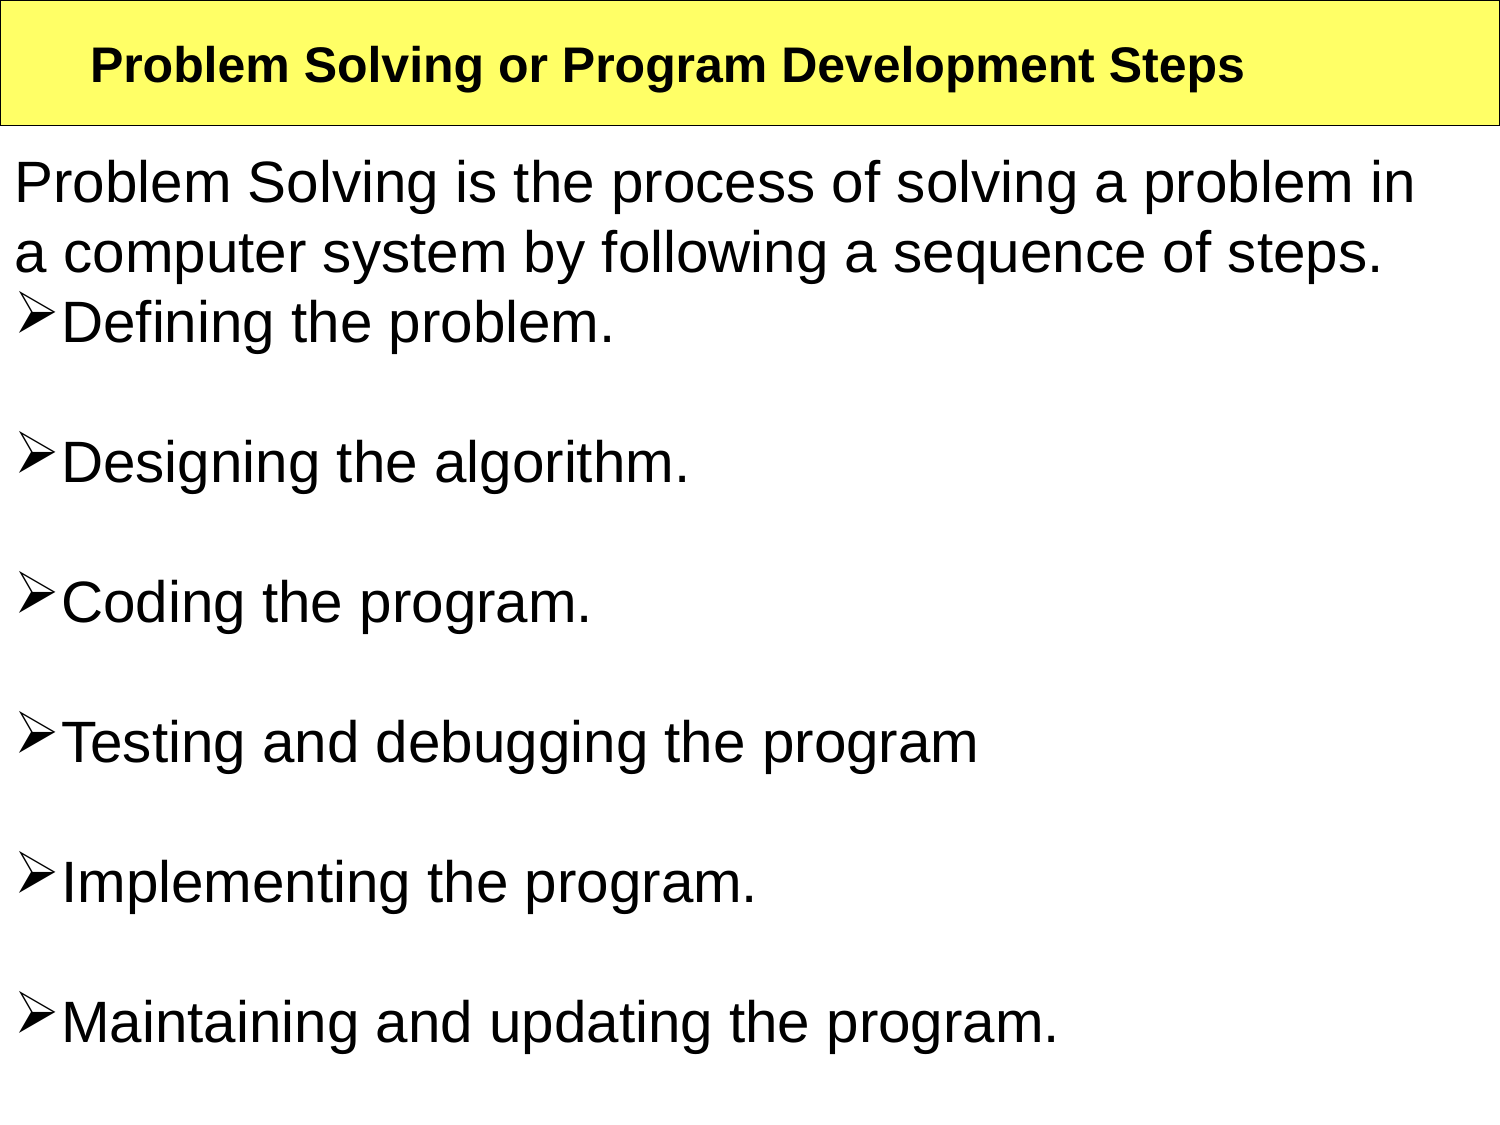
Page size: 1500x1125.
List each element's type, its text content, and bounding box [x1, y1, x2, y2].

text_box Problem Solving is the process of solving a problem in a computer system by following a sequence of steps. Defining the problem. Designing the algorithm. Coding the program. Testing and debugging the program Implementing the program. Maintaining and updating the program. [0, 137, 1471, 1125]
text_box Problem Solving or Program Development Steps [0, 0, 1500, 126]
